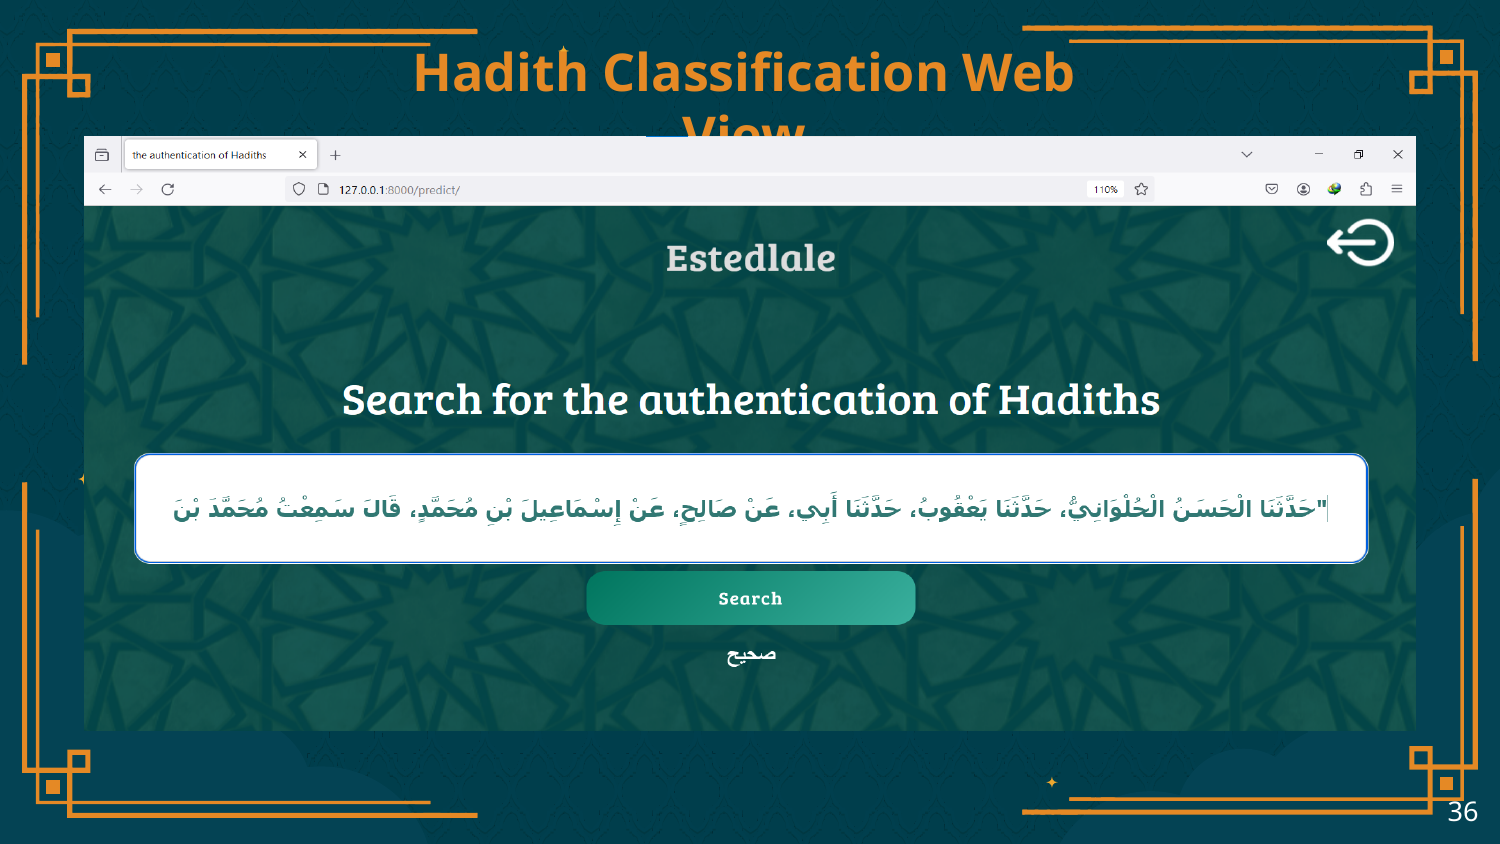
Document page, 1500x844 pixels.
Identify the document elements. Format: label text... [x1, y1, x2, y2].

slide_number ‹#› [1403, 779, 1494, 844]
text_box Hadith Classification Web View [368, 24, 1120, 122]
picture [84, 122, 1417, 730]
